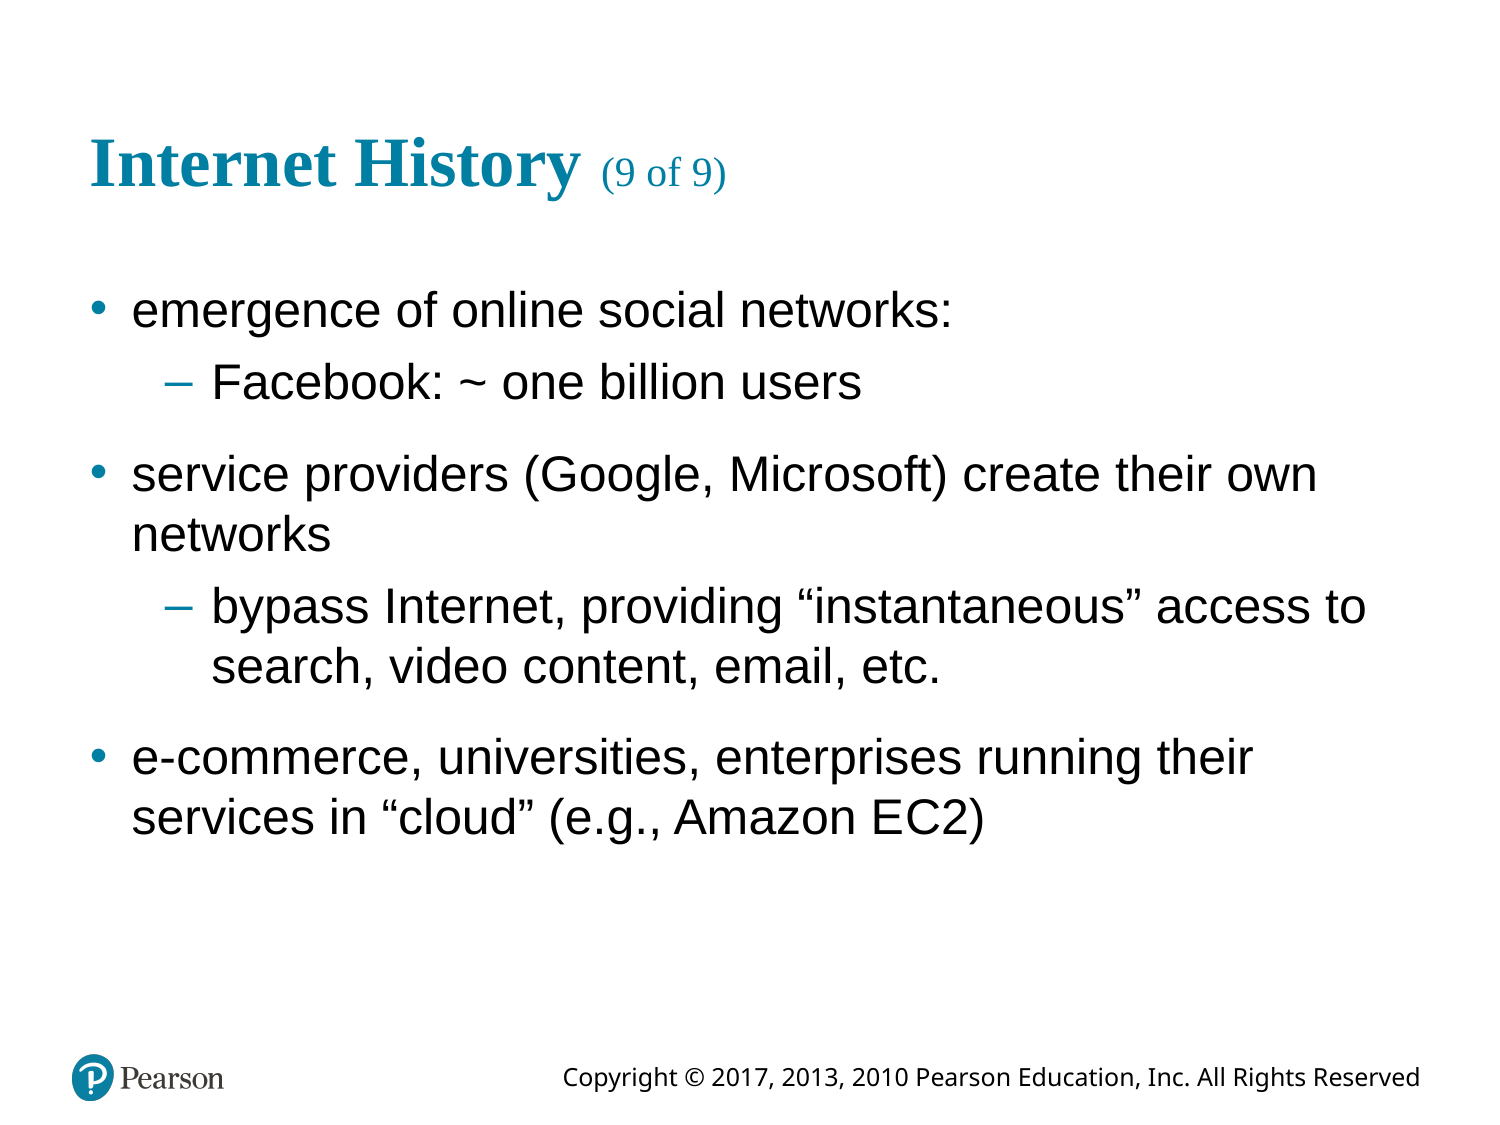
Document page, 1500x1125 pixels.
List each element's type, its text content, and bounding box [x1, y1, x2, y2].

text_box emergence of online social networks: Facebook: ~ one billion users service providers (Google, Microsoft) create their own networks bypass Internet, providing “instantaneous” access to search, video content, email, etc. e-commerce, universities, enterprises running their services in “cloud” (e.g., Amazon E C2) [75, 262, 1425, 1005]
picture [72, 1054, 88, 1070]
picture [80, 1063, 106, 1088]
picture [98, 1054, 224, 1101]
picture [72, 1087, 83, 1101]
text_box Internet History (9 of 9) [75, 35, 1425, 216]
